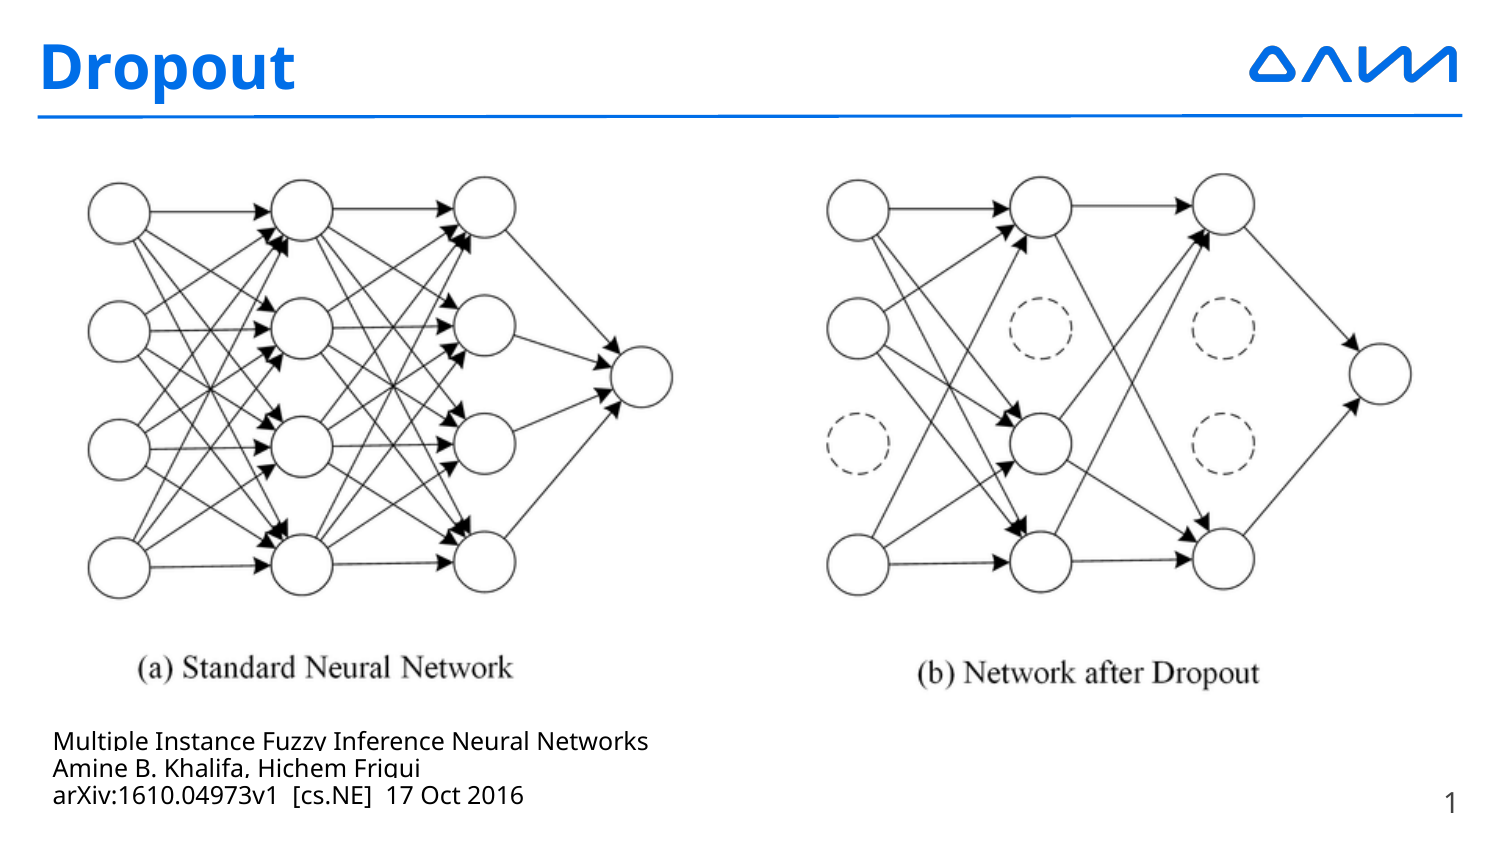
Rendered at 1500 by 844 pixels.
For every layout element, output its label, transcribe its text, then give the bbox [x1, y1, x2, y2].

text_box Dropout [23, 11, 1151, 117]
text_box Multiple Instance Fuzzy Inference Neural Networks Amine B. Khalifa, Hichem Frigui arXiv:1610.04973v1 [cs.NE] 17 Oct 2016 [37, 714, 722, 844]
picture [85, 172, 1415, 708]
picture [1230, 19, 1476, 108]
text_box 1 [1386, 769, 1475, 828]
